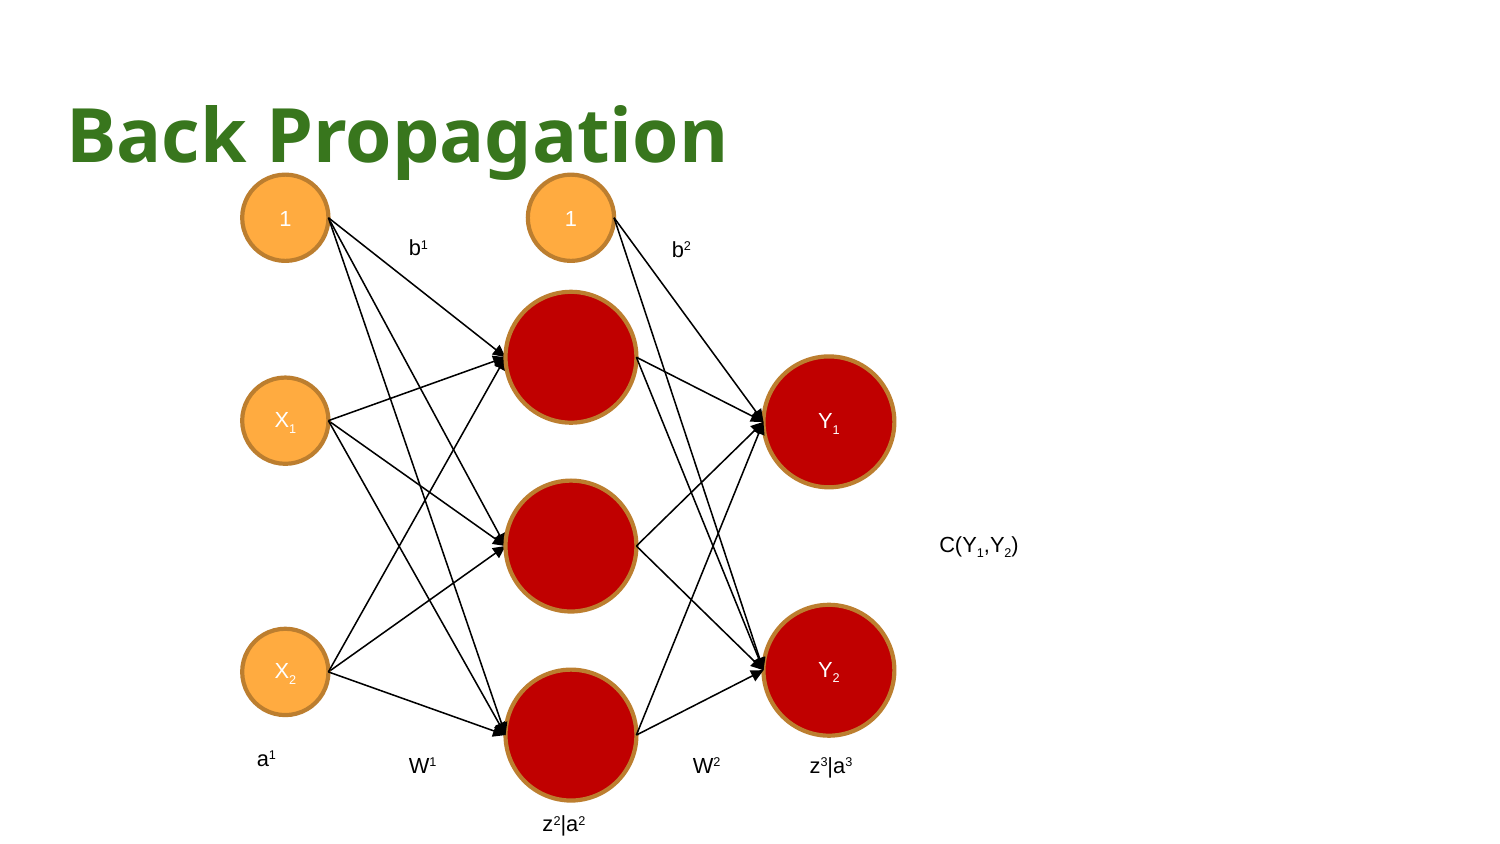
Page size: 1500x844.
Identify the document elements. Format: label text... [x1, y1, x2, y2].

text_box W1 [394, 745, 466, 785]
text_box z2|a2 [527, 802, 615, 844]
text_box W2 [678, 745, 750, 785]
text_box z3|a3 [794, 743, 882, 785]
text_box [613, 217, 764, 671]
text_box [511, 289, 607, 425]
text_box Y1 [771, 354, 897, 490]
title Back Propagation [51, 72, 1449, 167]
text_box 1 [525, 172, 617, 263]
text_box 1 [240, 172, 331, 263]
text_box Y2 [770, 602, 897, 738]
text_box X2 [240, 626, 322, 718]
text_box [636, 677, 764, 736]
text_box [328, 217, 506, 671]
text_box [504, 667, 638, 802]
text_box C(Y1,Y2) [924, 523, 1047, 568]
text_box a1 [242, 737, 314, 779]
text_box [328, 671, 506, 736]
text_box X1 [240, 375, 321, 466]
text_box [511, 478, 608, 614]
